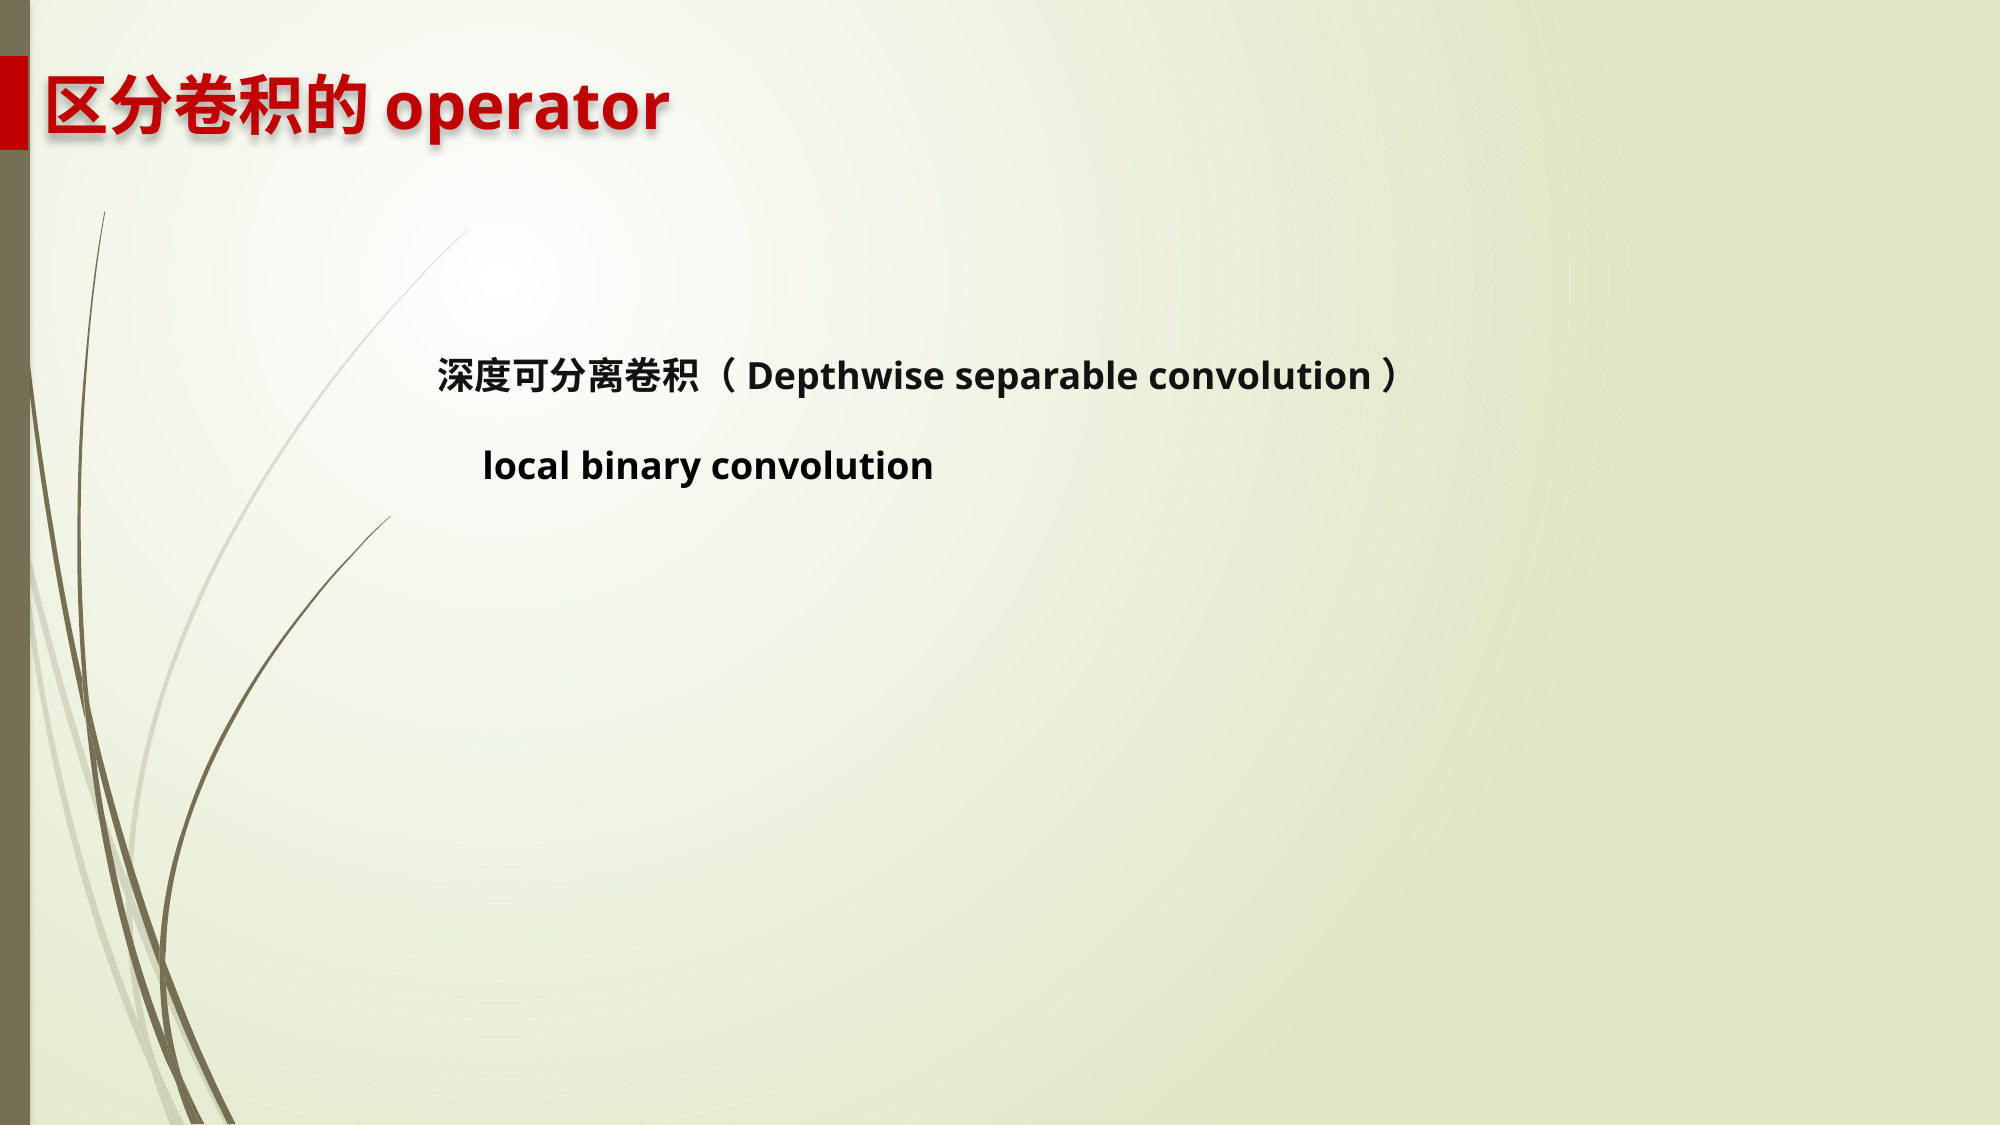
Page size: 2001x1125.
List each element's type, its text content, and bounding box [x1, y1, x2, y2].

text_box local binary convolution [467, 434, 951, 495]
title 区分卷积的operator [28, 56, 1829, 150]
text_box 深度可分离卷积（Depthwise separable convolution） [422, 345, 1434, 405]
